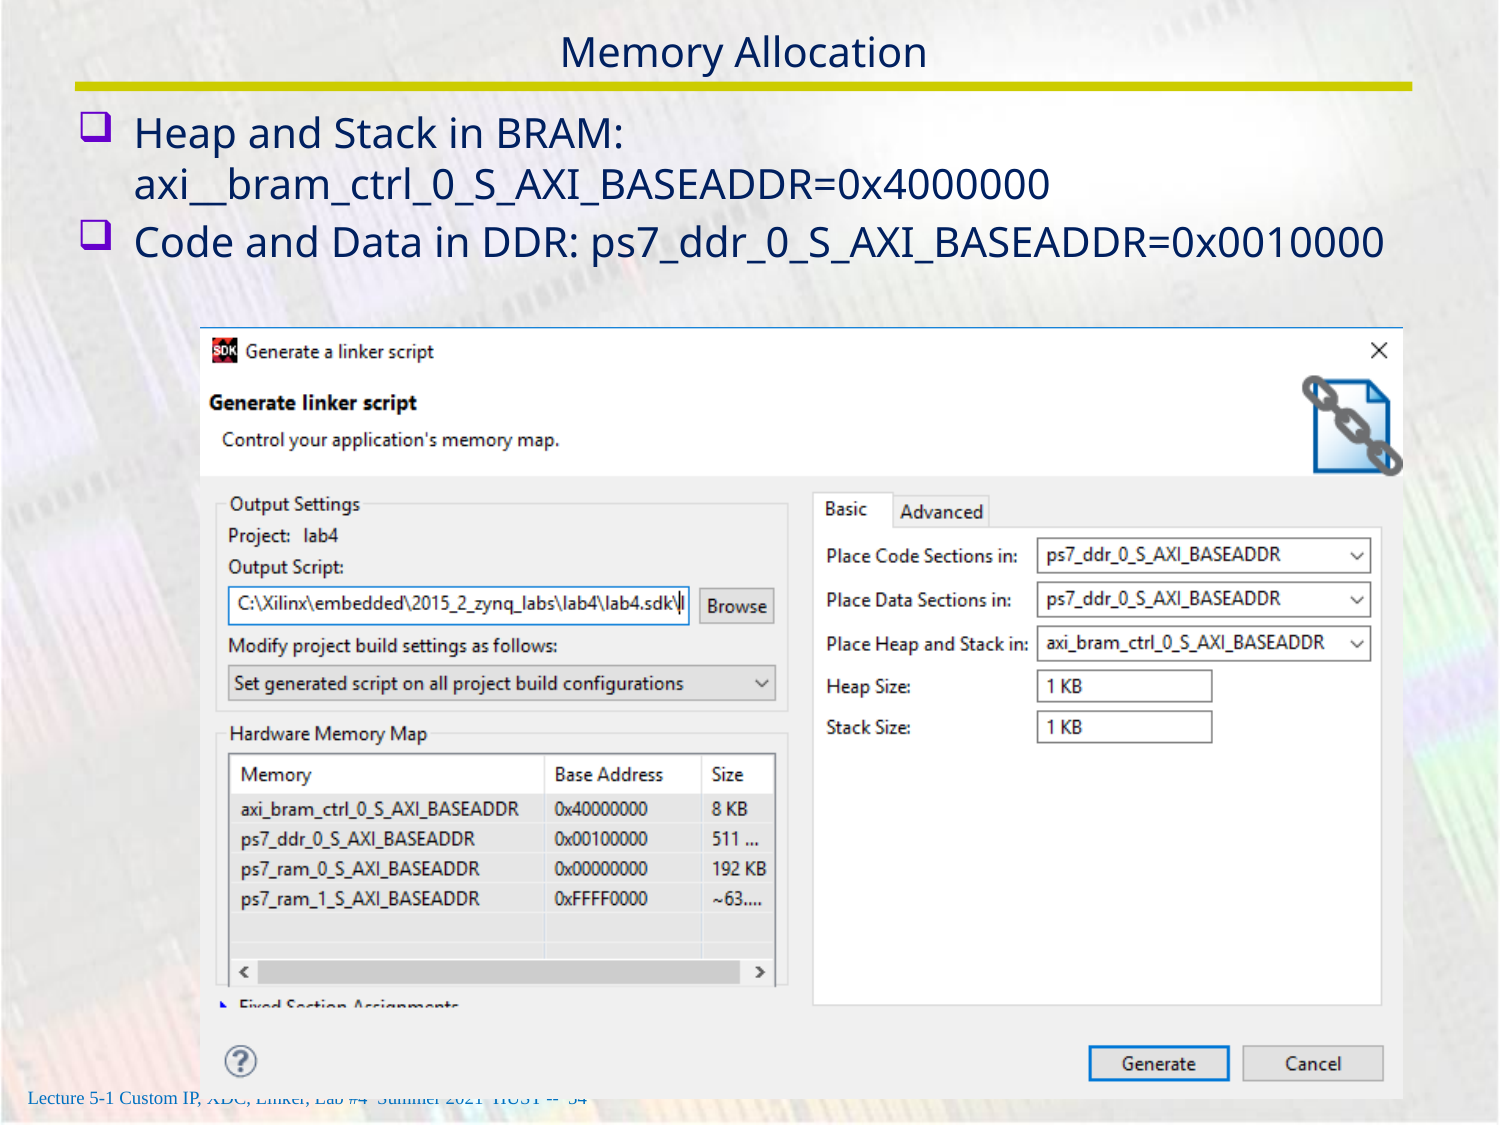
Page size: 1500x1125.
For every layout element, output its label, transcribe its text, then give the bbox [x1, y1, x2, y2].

picture [0, 0, 1500, 1125]
list Heap and Stack in BRAM: axi__bram_ctrl_0_S_AXI_BASEADDR=0x4000000 Code and Data in DDR: ps7_ddr_0_S_AXI_BASEADDR=0x0010000 [62, 99, 1450, 1060]
title Memory Allocation [31, 23, 1457, 87]
